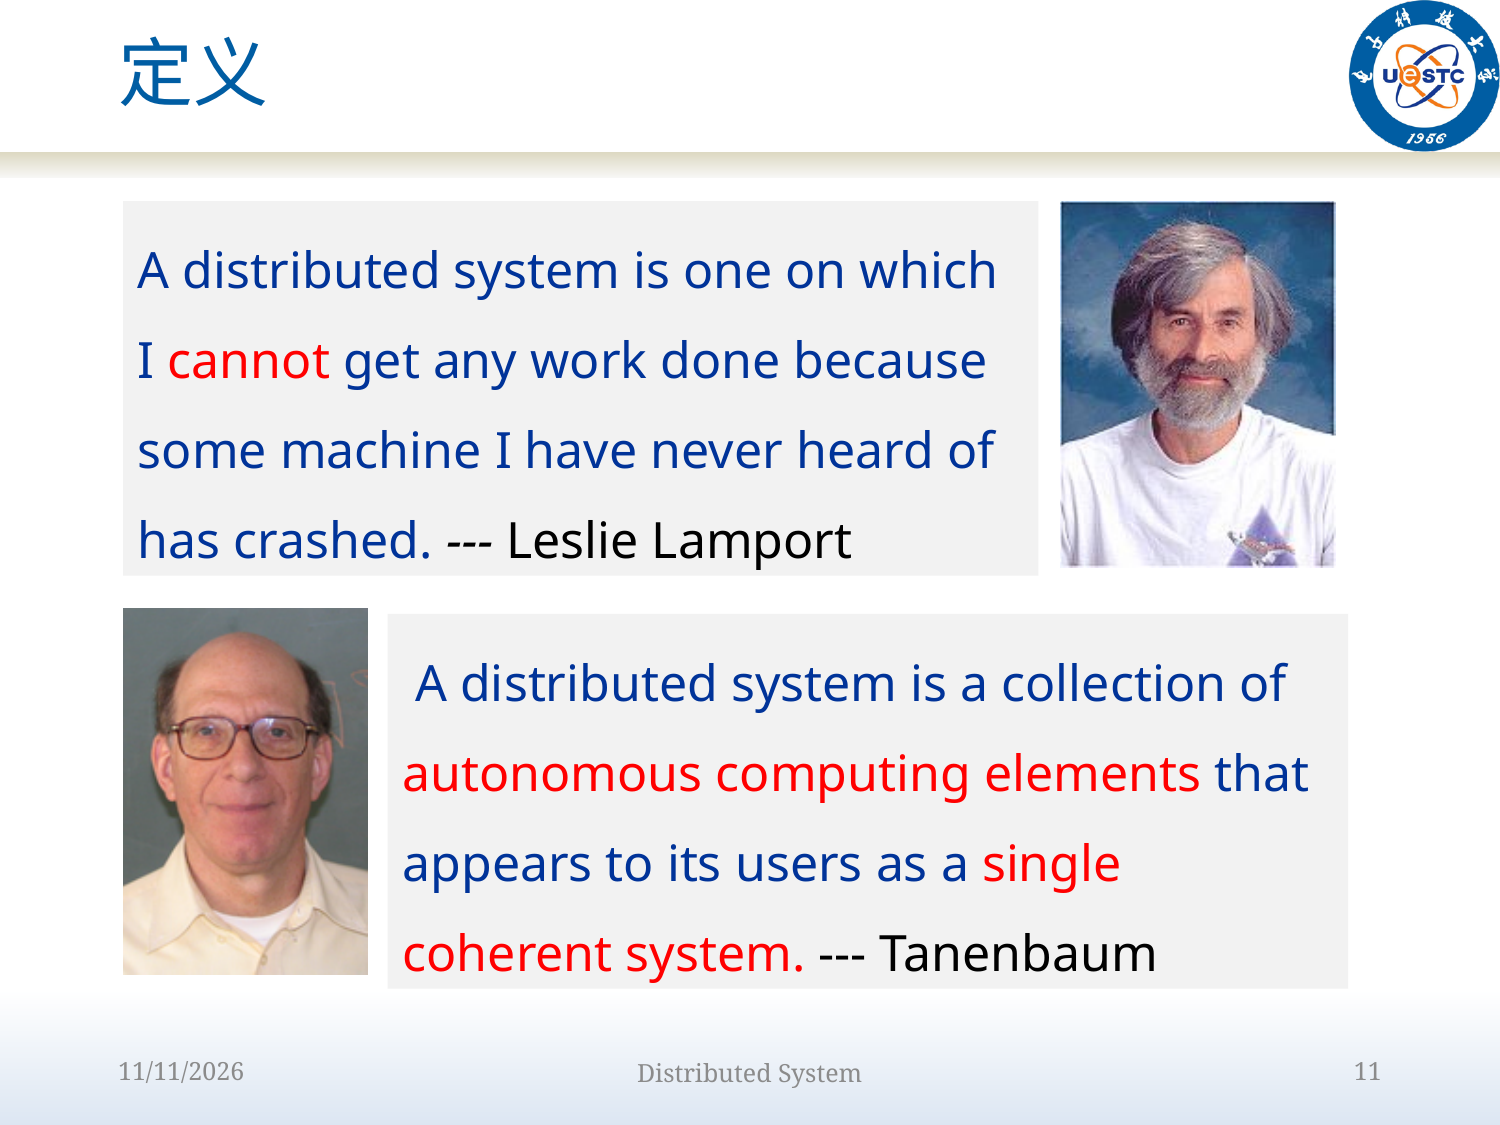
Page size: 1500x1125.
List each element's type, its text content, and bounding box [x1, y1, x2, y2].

footer Distributed System [414, 1042, 1085, 1103]
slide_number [103, 1042, 414, 1103]
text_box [123, 200, 1336, 568]
title 定义 [103, 0, 1349, 152]
picture [1349, 0, 1500, 152]
slide_number 11 [1085, 1042, 1397, 1103]
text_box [123, 608, 1349, 981]
